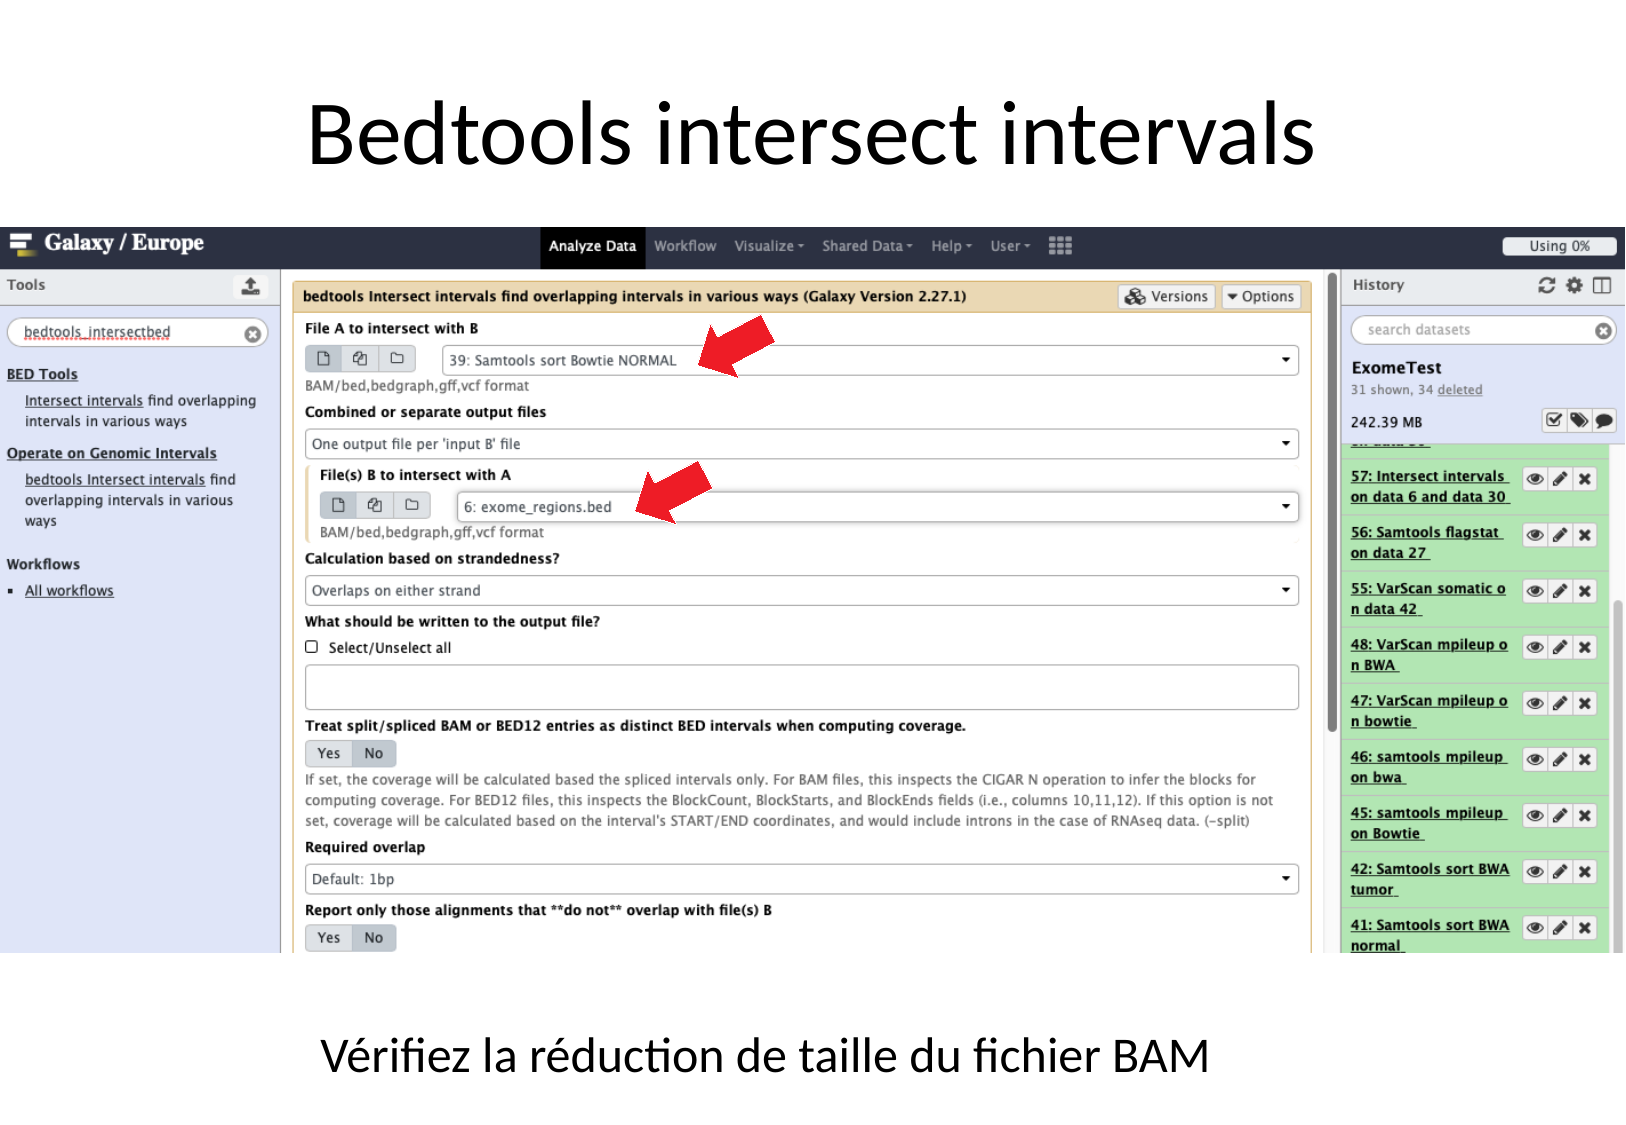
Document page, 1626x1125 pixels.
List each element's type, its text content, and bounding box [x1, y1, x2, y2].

title Bedtools intersect intervals [121, 86, 1504, 171]
text_box Vérifiez la réduction de taille du fichier BAM [305, 1014, 1226, 1090]
picture [0, 227, 1625, 953]
